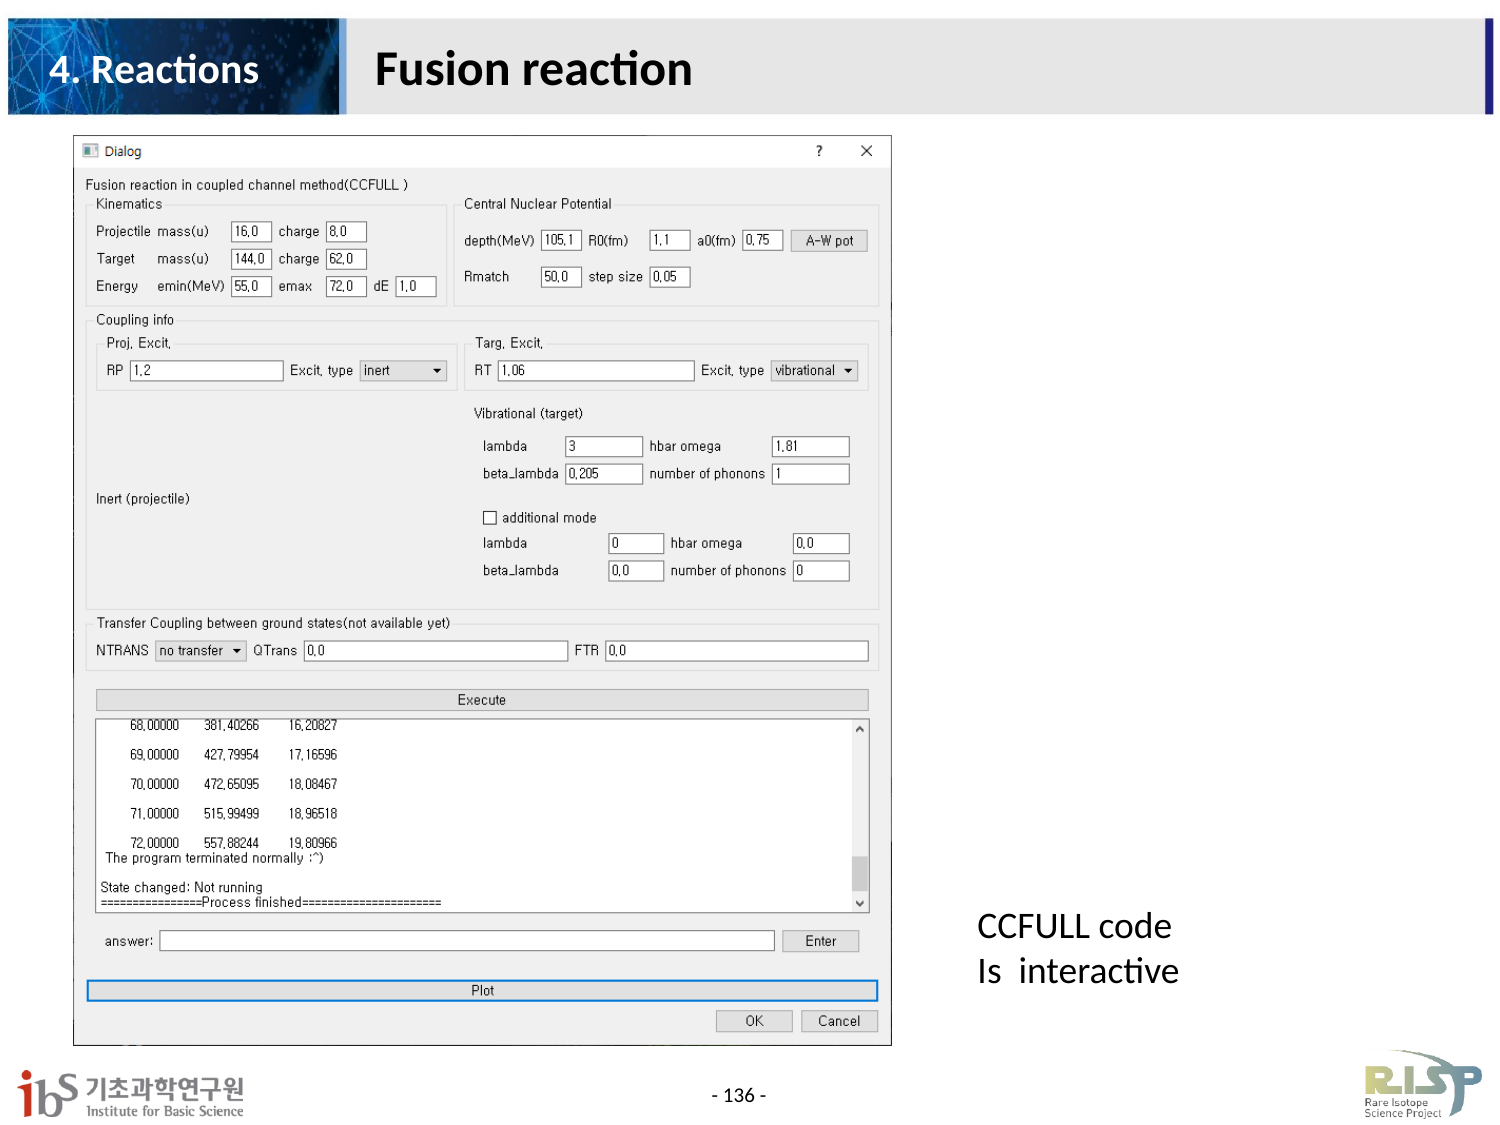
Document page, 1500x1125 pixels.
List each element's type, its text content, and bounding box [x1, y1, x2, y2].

picture [1364, 1049, 1482, 1119]
picture [2, 10, 1500, 130]
picture [73, 135, 892, 1046]
picture [17, 1070, 243, 1117]
text_box CCFULL code Is interactive [962, 893, 1424, 998]
